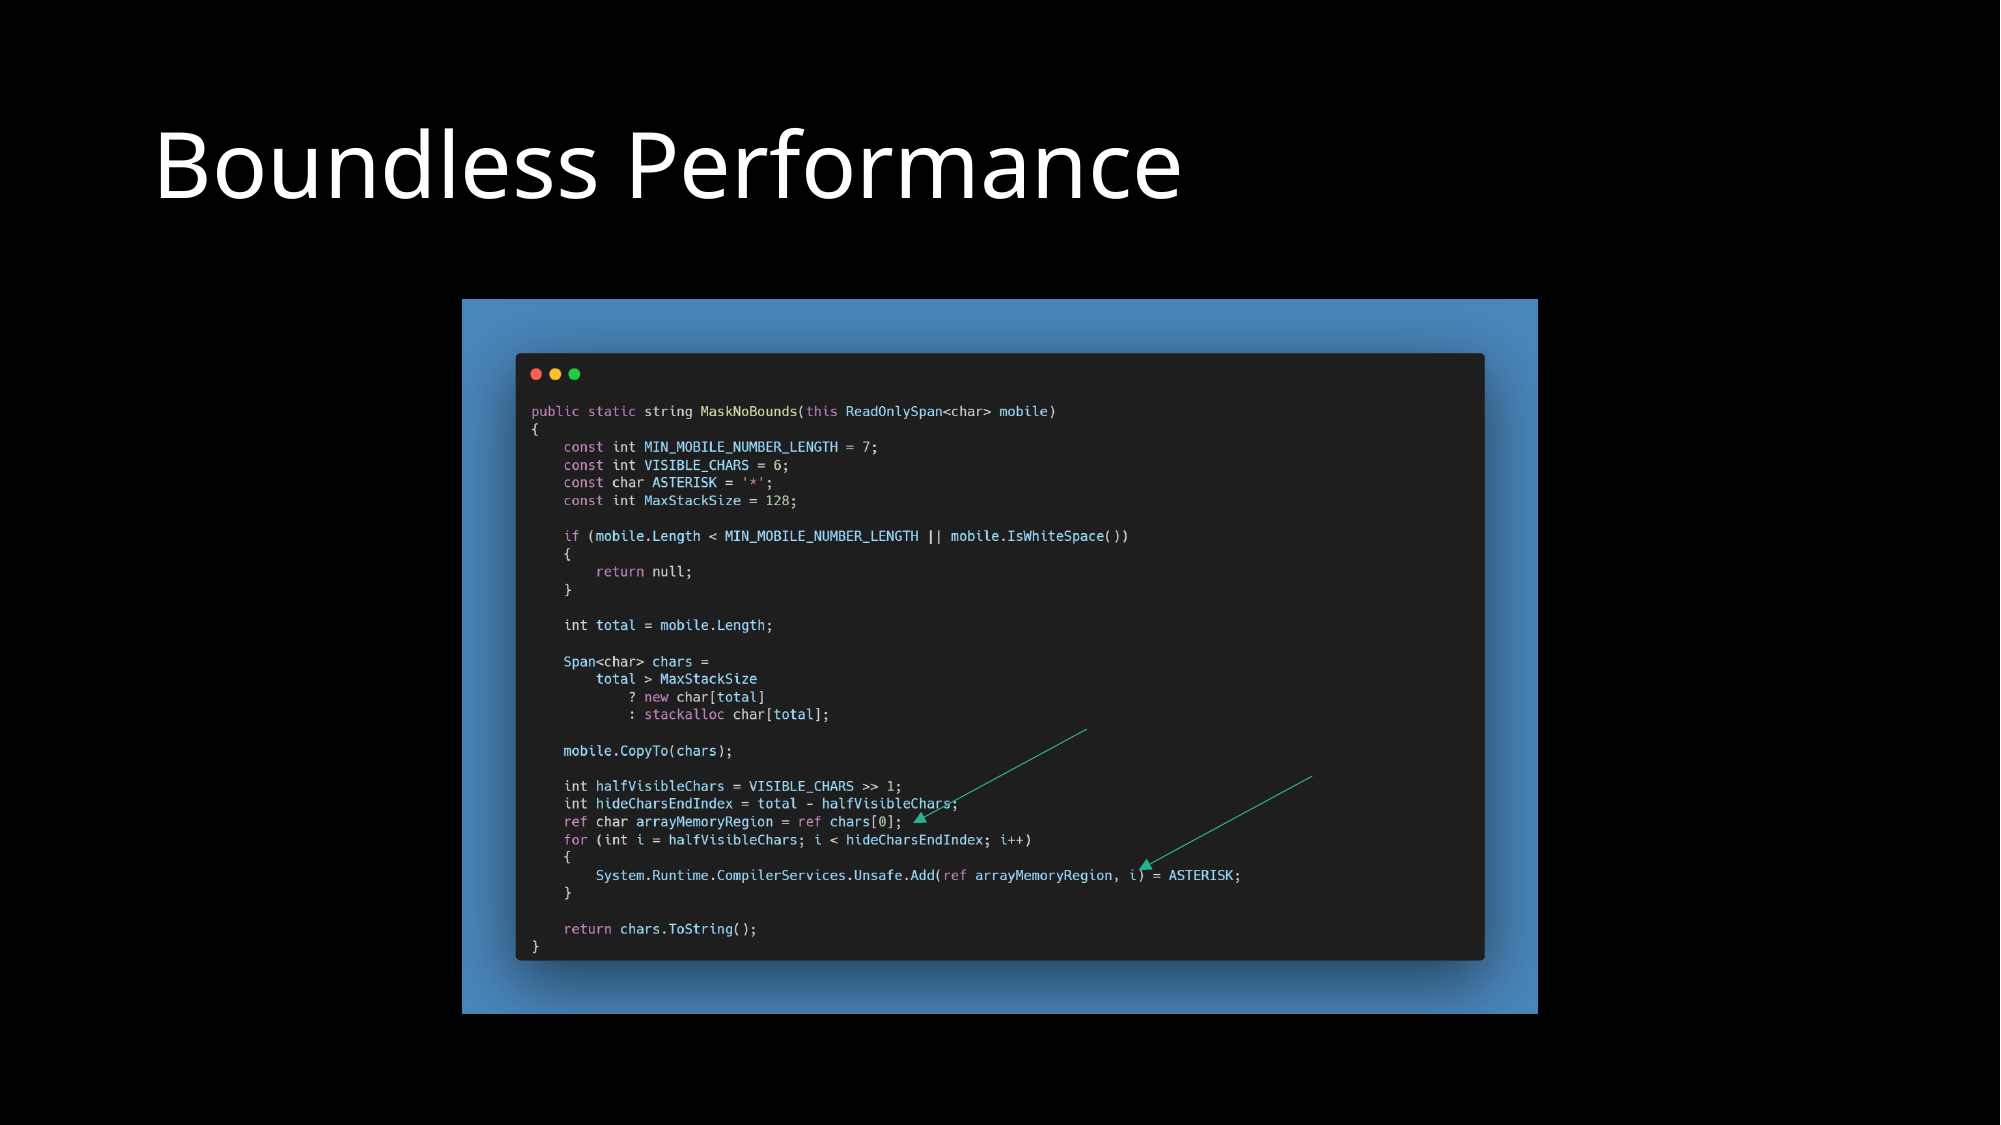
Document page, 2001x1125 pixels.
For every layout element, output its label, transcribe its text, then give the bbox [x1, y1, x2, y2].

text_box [1138, 776, 1313, 870]
title Boundless Performance [137, 59, 1863, 278]
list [462, 299, 1538, 1014]
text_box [913, 729, 1087, 824]
